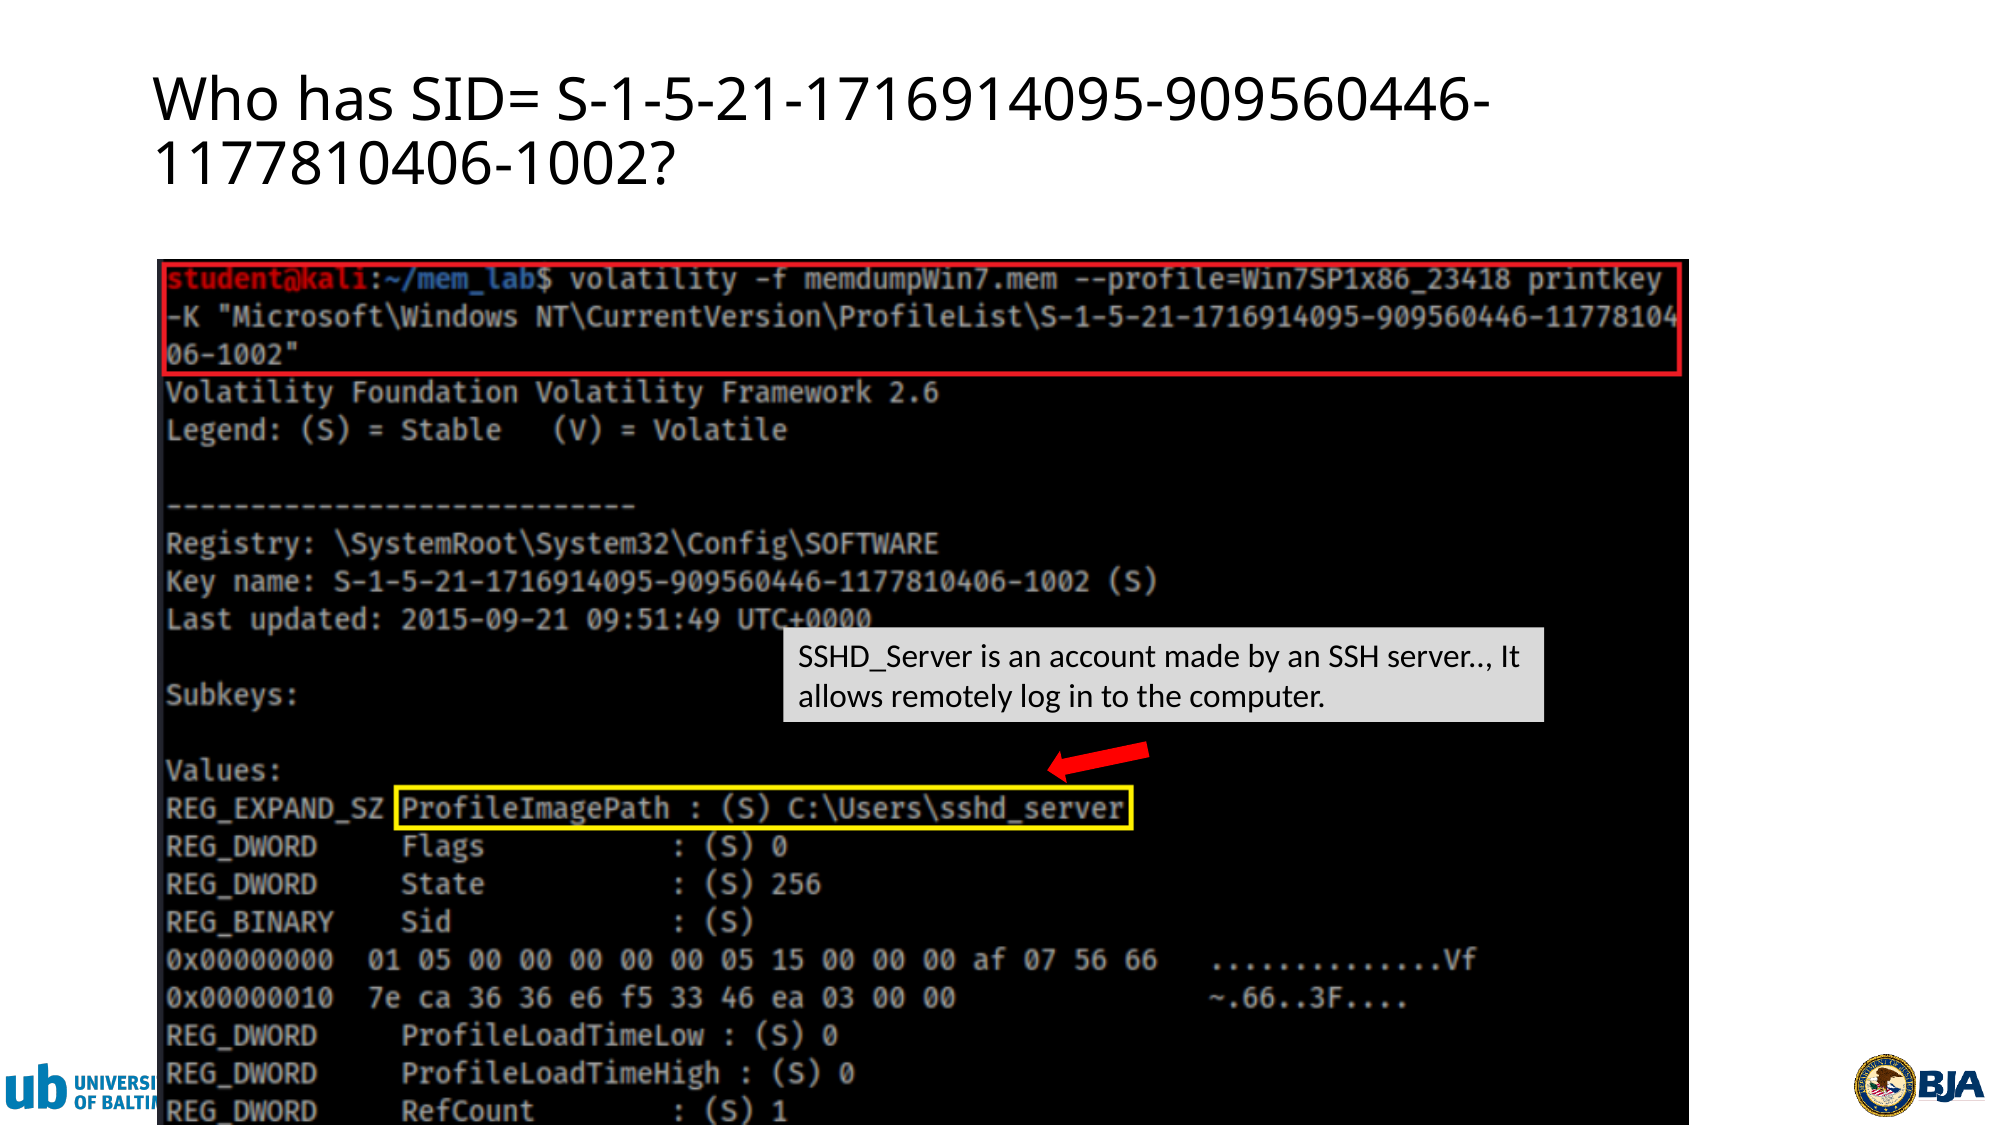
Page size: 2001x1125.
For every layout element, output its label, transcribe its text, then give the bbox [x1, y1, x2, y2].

picture [1854, 1054, 1986, 1117]
title Who has SID= S-1-5-21-1716914095-909560446-1177810406-1002? [137, 59, 1863, 278]
picture [0, 259, 1689, 1125]
